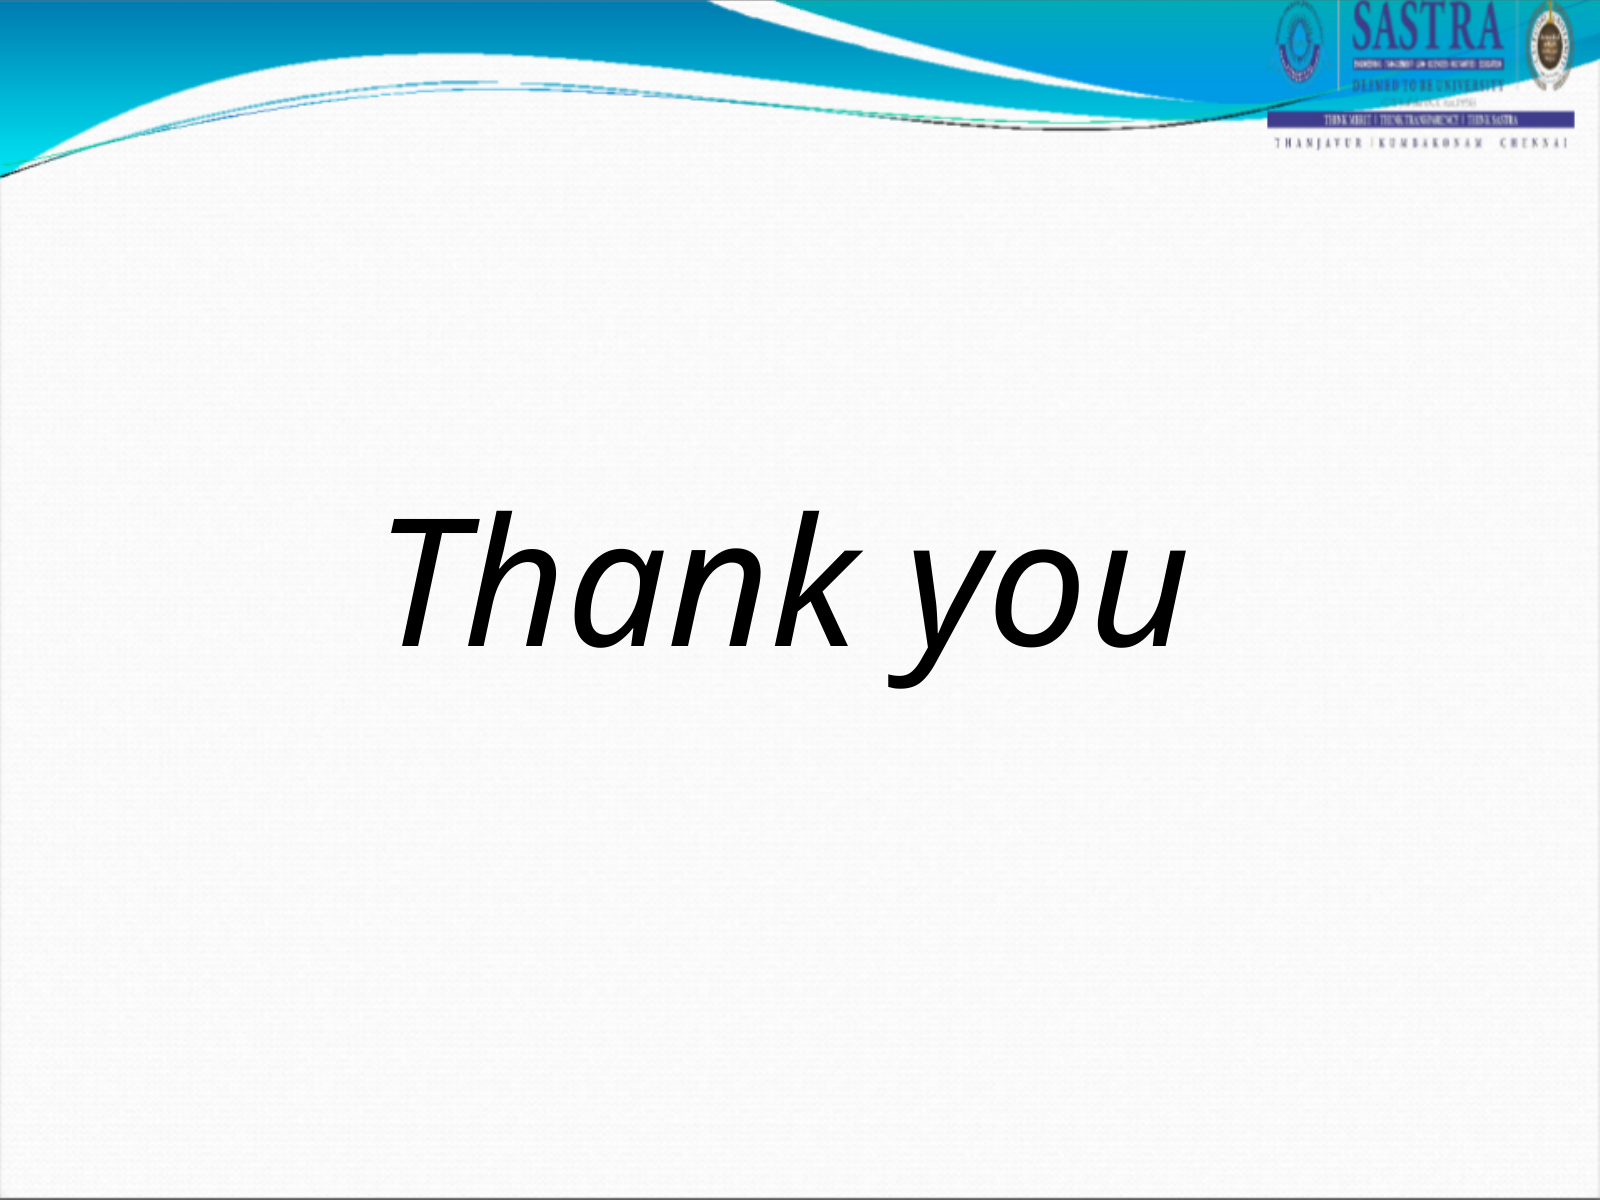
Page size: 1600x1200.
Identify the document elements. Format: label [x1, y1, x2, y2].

text_box [0, 0, 1600, 1200]
text_box [374, 469, 1231, 688]
